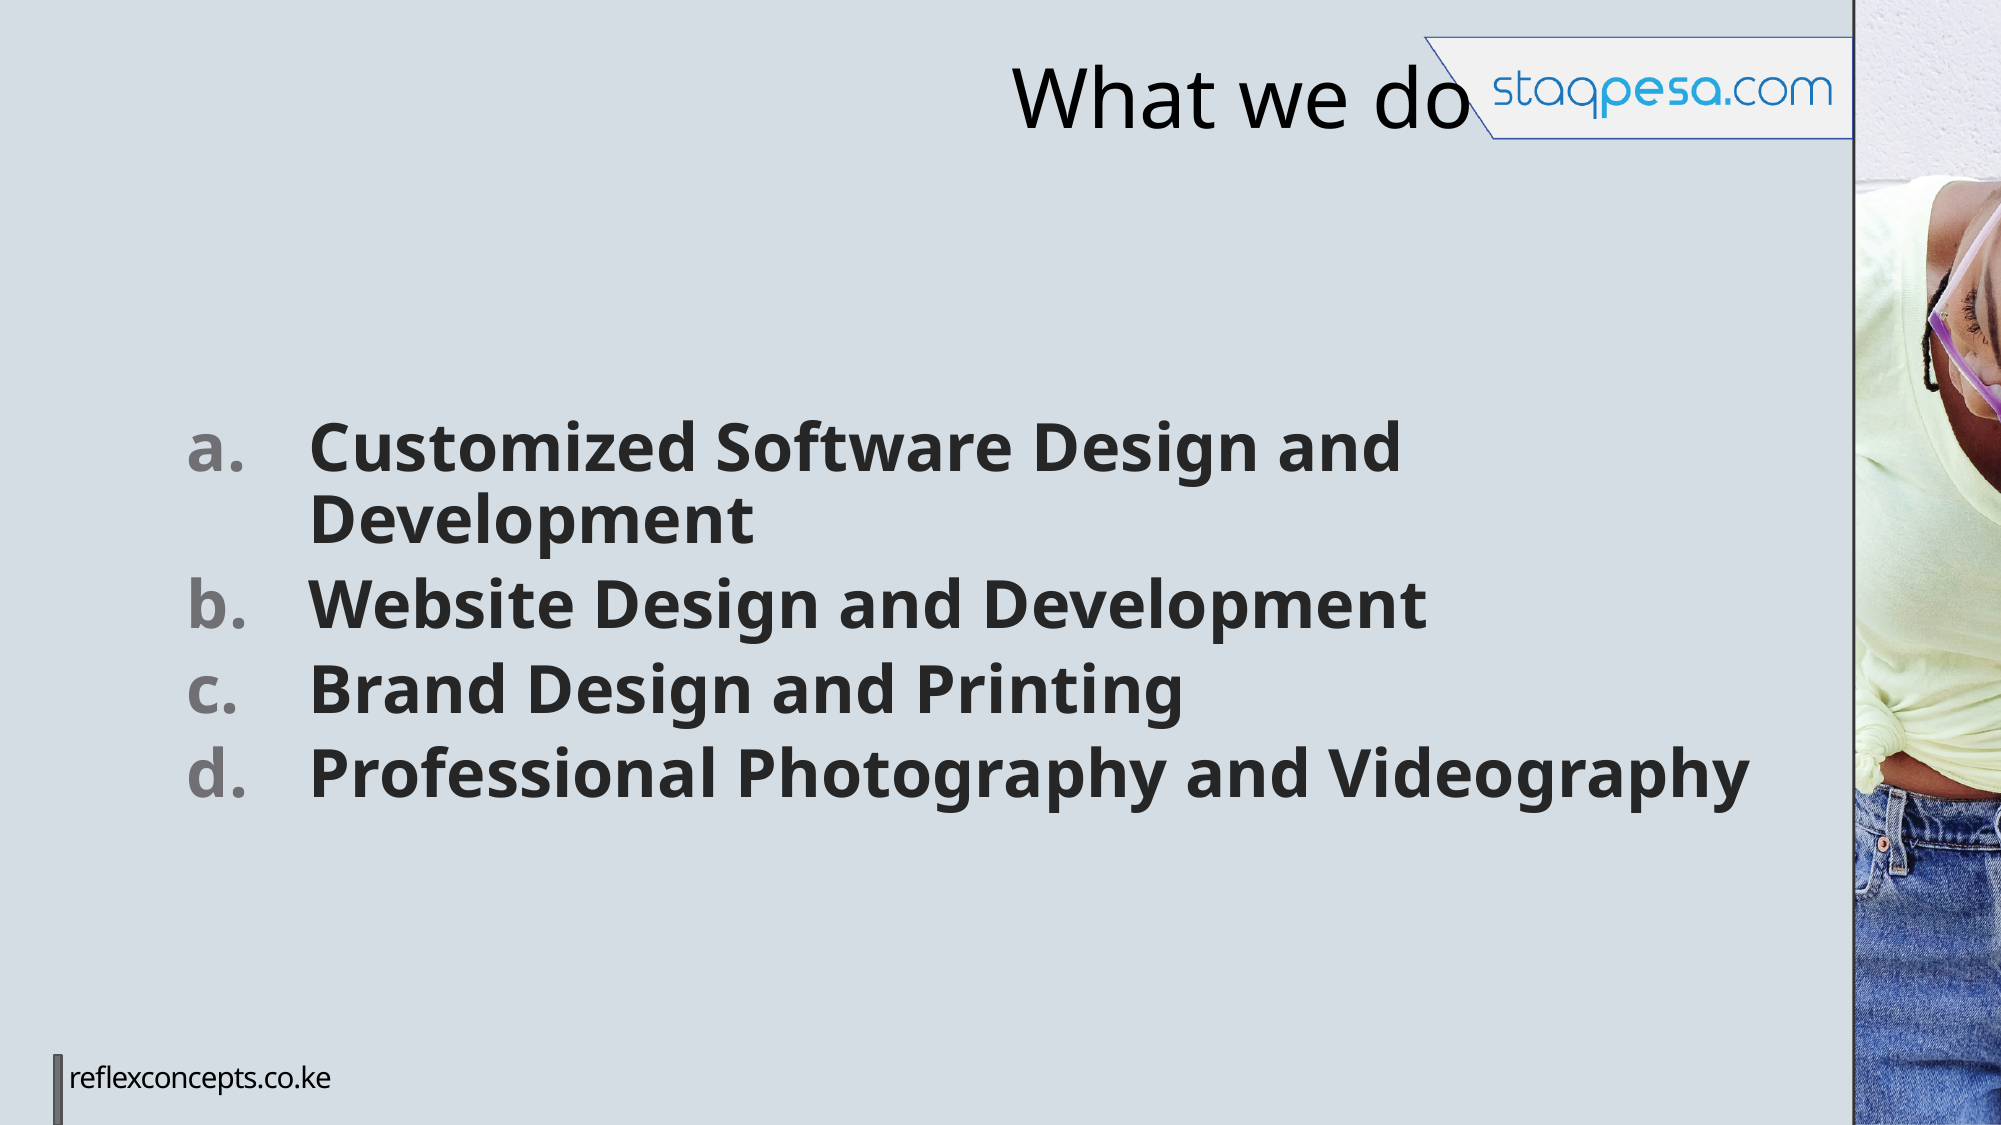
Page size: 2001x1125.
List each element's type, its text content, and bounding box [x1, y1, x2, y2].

text_box What we do [996, 38, 1420, 153]
list Customized Software Design and Development Website Design and Development Brand Design and Printing Professional Photography and Videography [126, 296, 1788, 1033]
text_box [53, 1054, 63, 1125]
picture [1416, 30, 1863, 144]
text_box [1854, 0, 2000, 1125]
text_box reflexconcepts.co.ke [63, 1055, 383, 1103]
